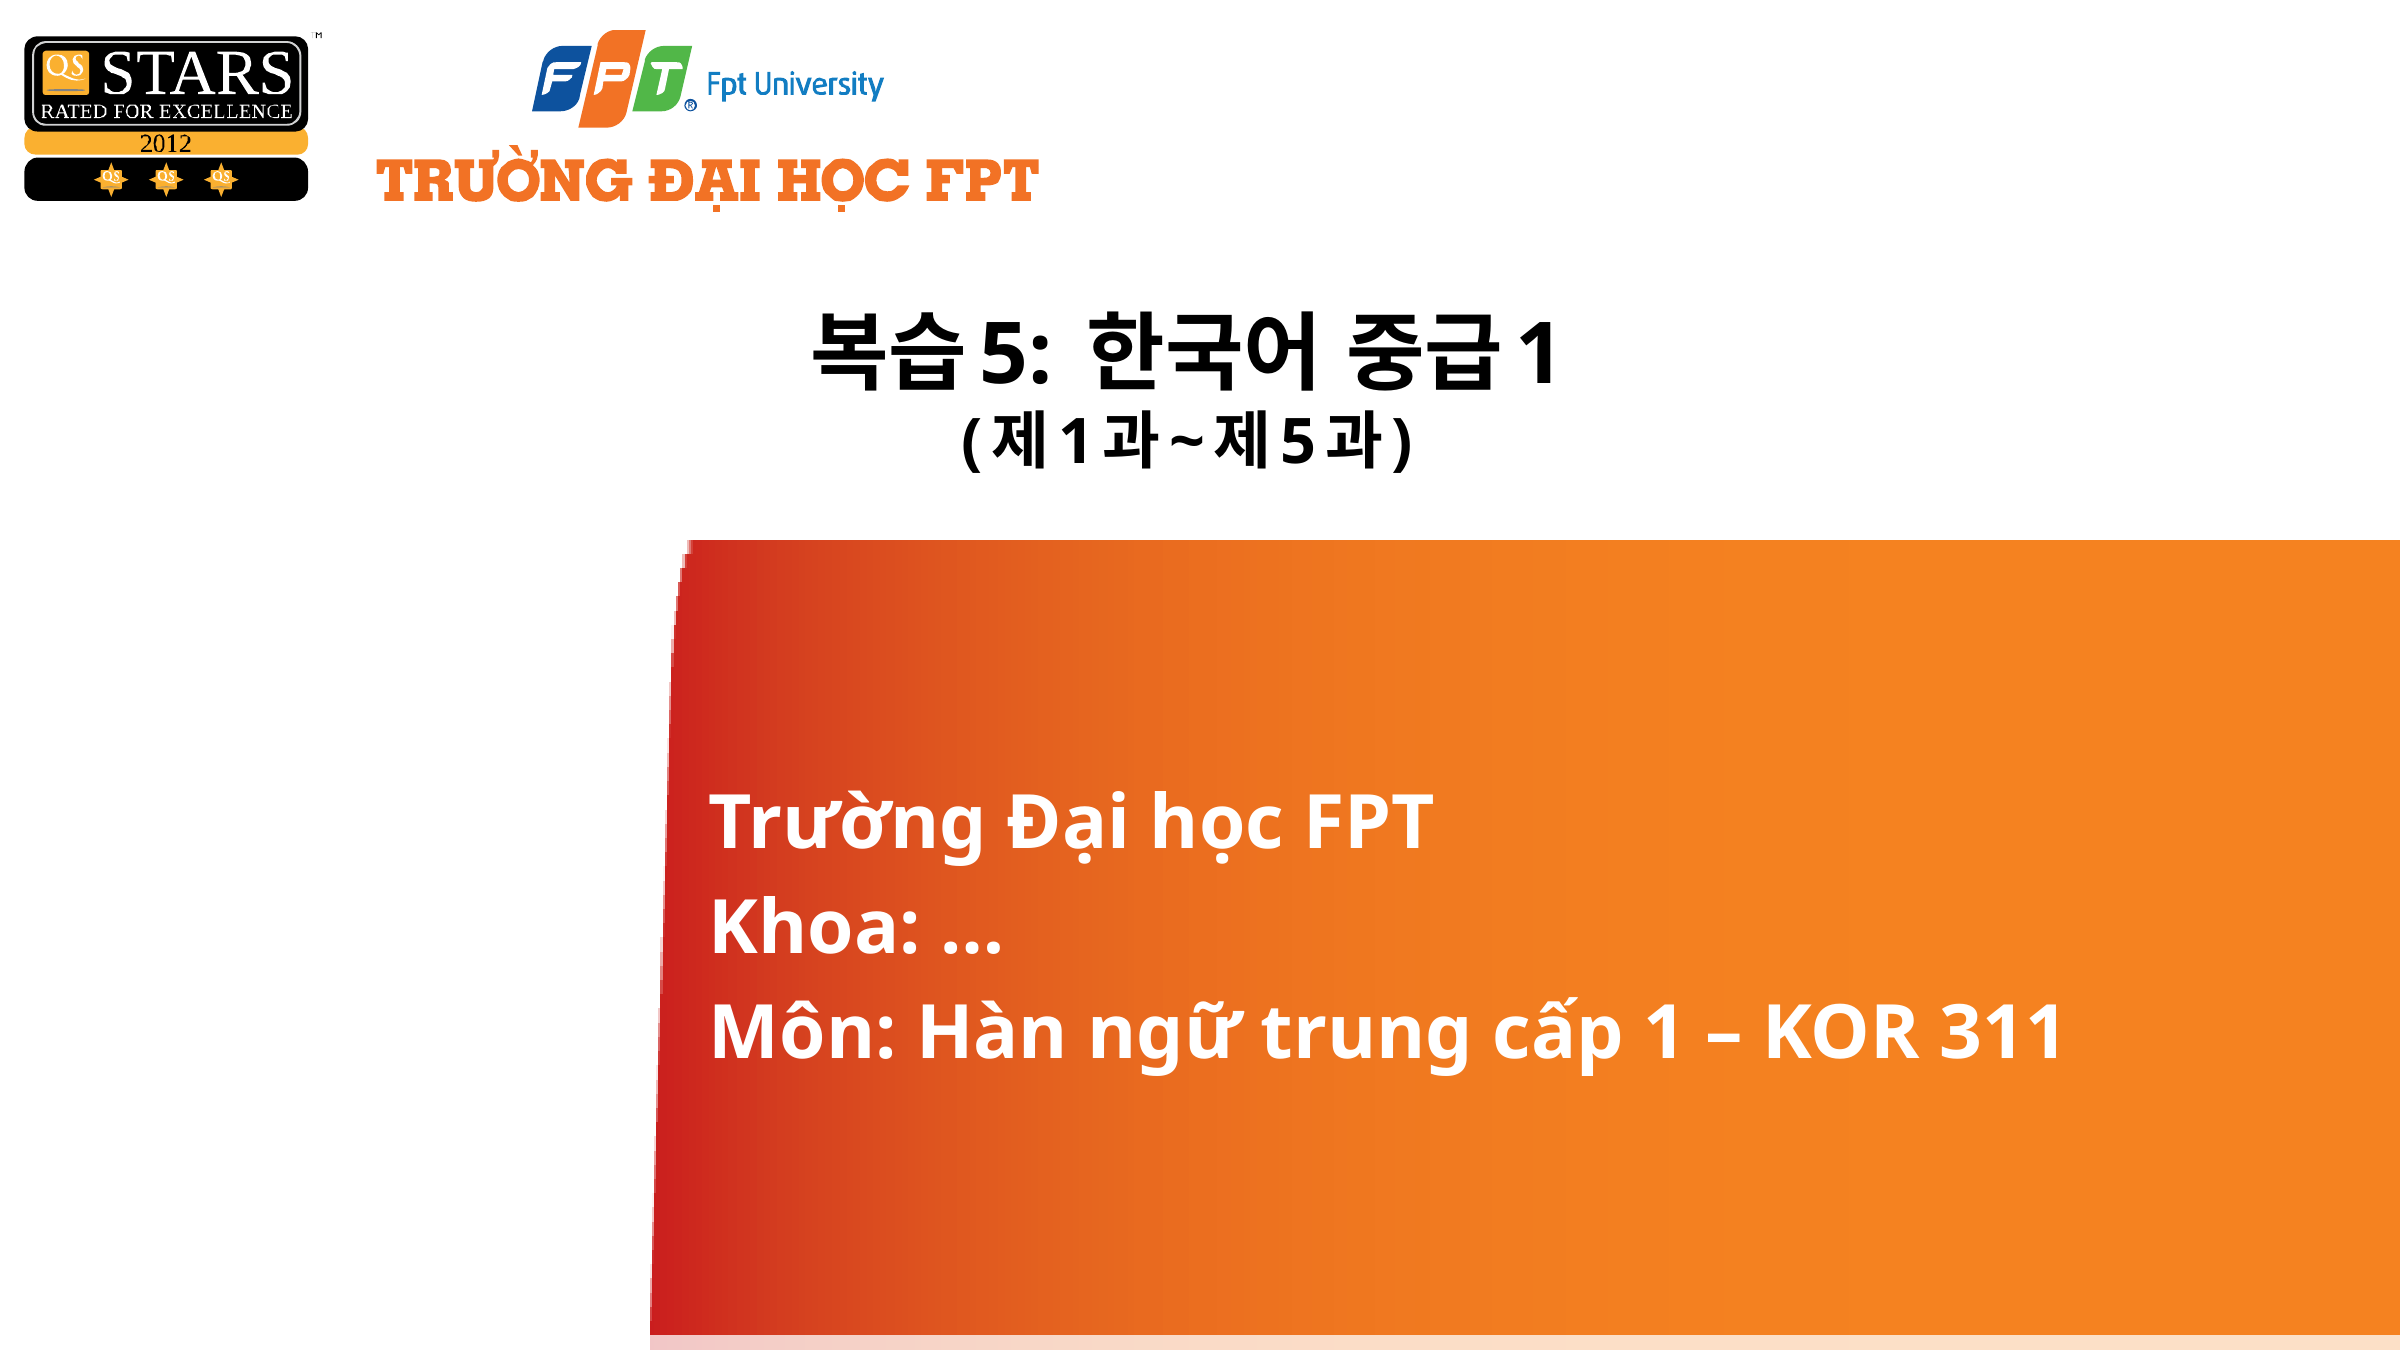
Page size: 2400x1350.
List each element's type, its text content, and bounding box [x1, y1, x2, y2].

title 복습5: 한국어 중급1 (제1과~제5과) [425, 287, 1950, 488]
subtitle Trường Đại học FPT Khoa: … Môn: Hàn ngữ trung cấp 1 – KOR 311 [687, 762, 2375, 1100]
picture [650, 540, 2400, 1350]
